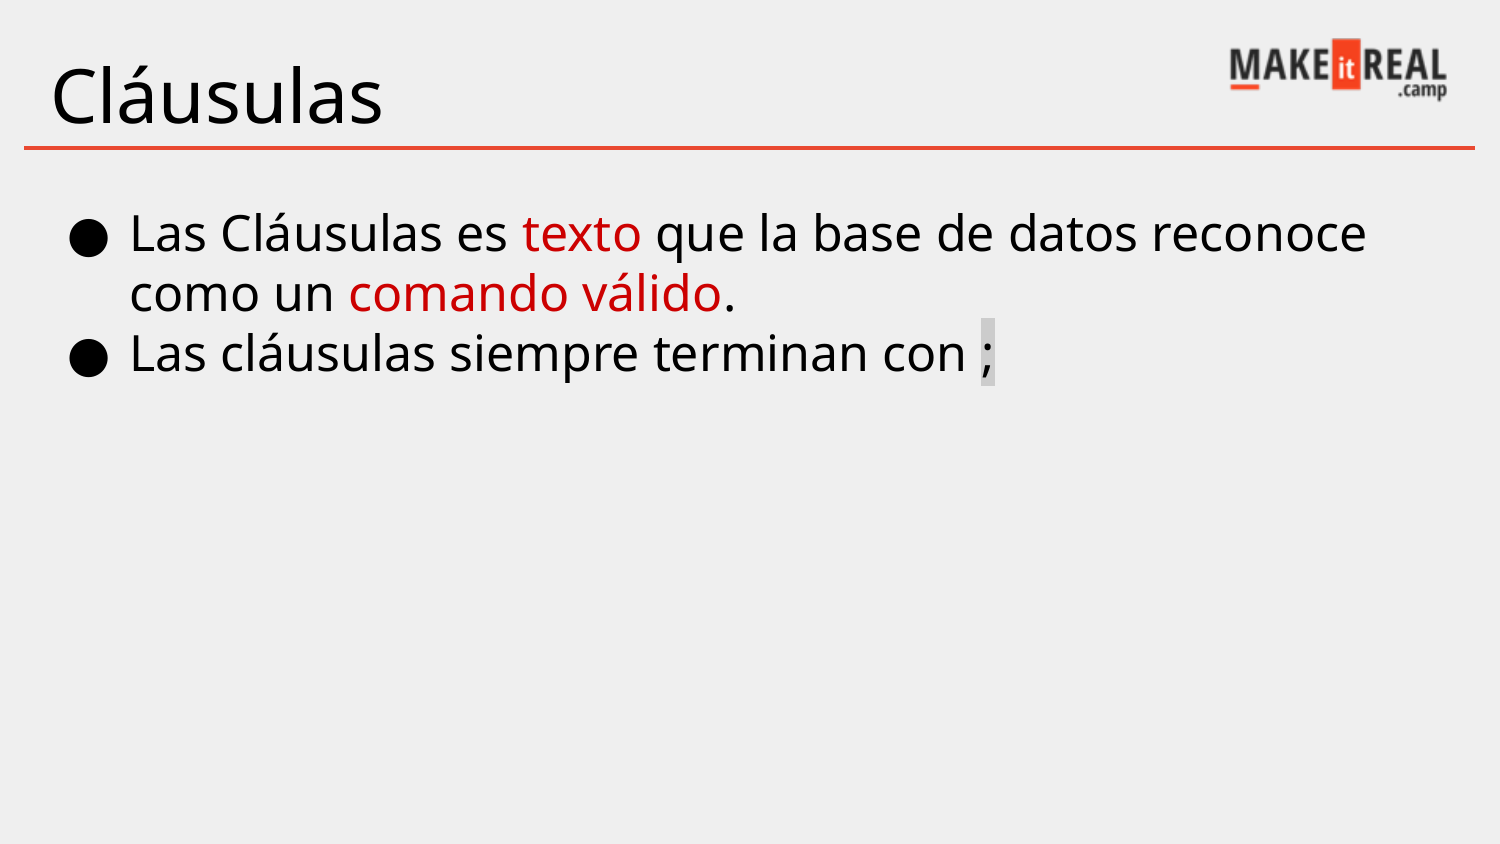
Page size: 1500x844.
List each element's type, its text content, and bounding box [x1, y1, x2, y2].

picture [24, 146, 1476, 151]
text_box Las Cláusulas es texto que la base de datos reconoce como un comando válido. Las cláusulas siempre terminan con ; [39, 186, 1461, 772]
picture [1202, 15, 1476, 126]
text_box Cláusulas [35, 33, 1205, 137]
